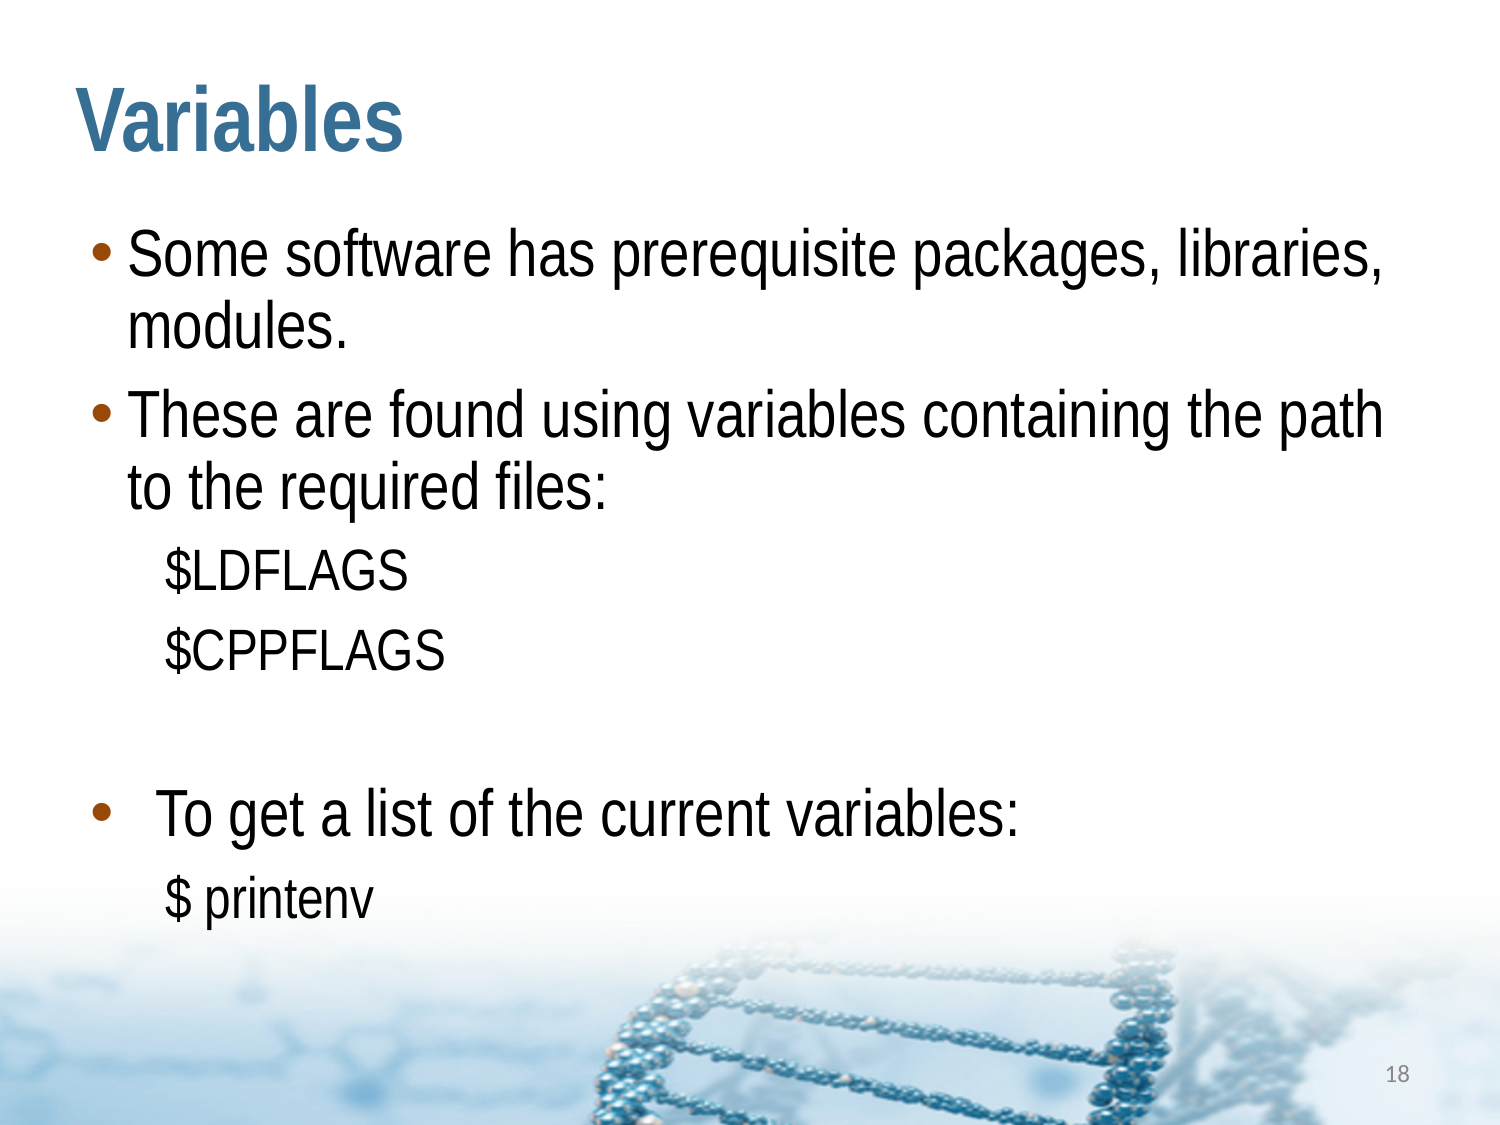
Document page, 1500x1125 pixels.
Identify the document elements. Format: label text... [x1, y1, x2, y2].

title Variables [60, 20, 1455, 209]
picture [0, 862, 1500, 1125]
list Some software has prerequisite packages, libraries, modules. These are found using variables containing the path to the required files: $LDFLAGS $CPPFLAGS To get a list of the current variables: $ printenv [75, 211, 1425, 998]
slide_number 18 [1074, 1042, 1425, 1103]
